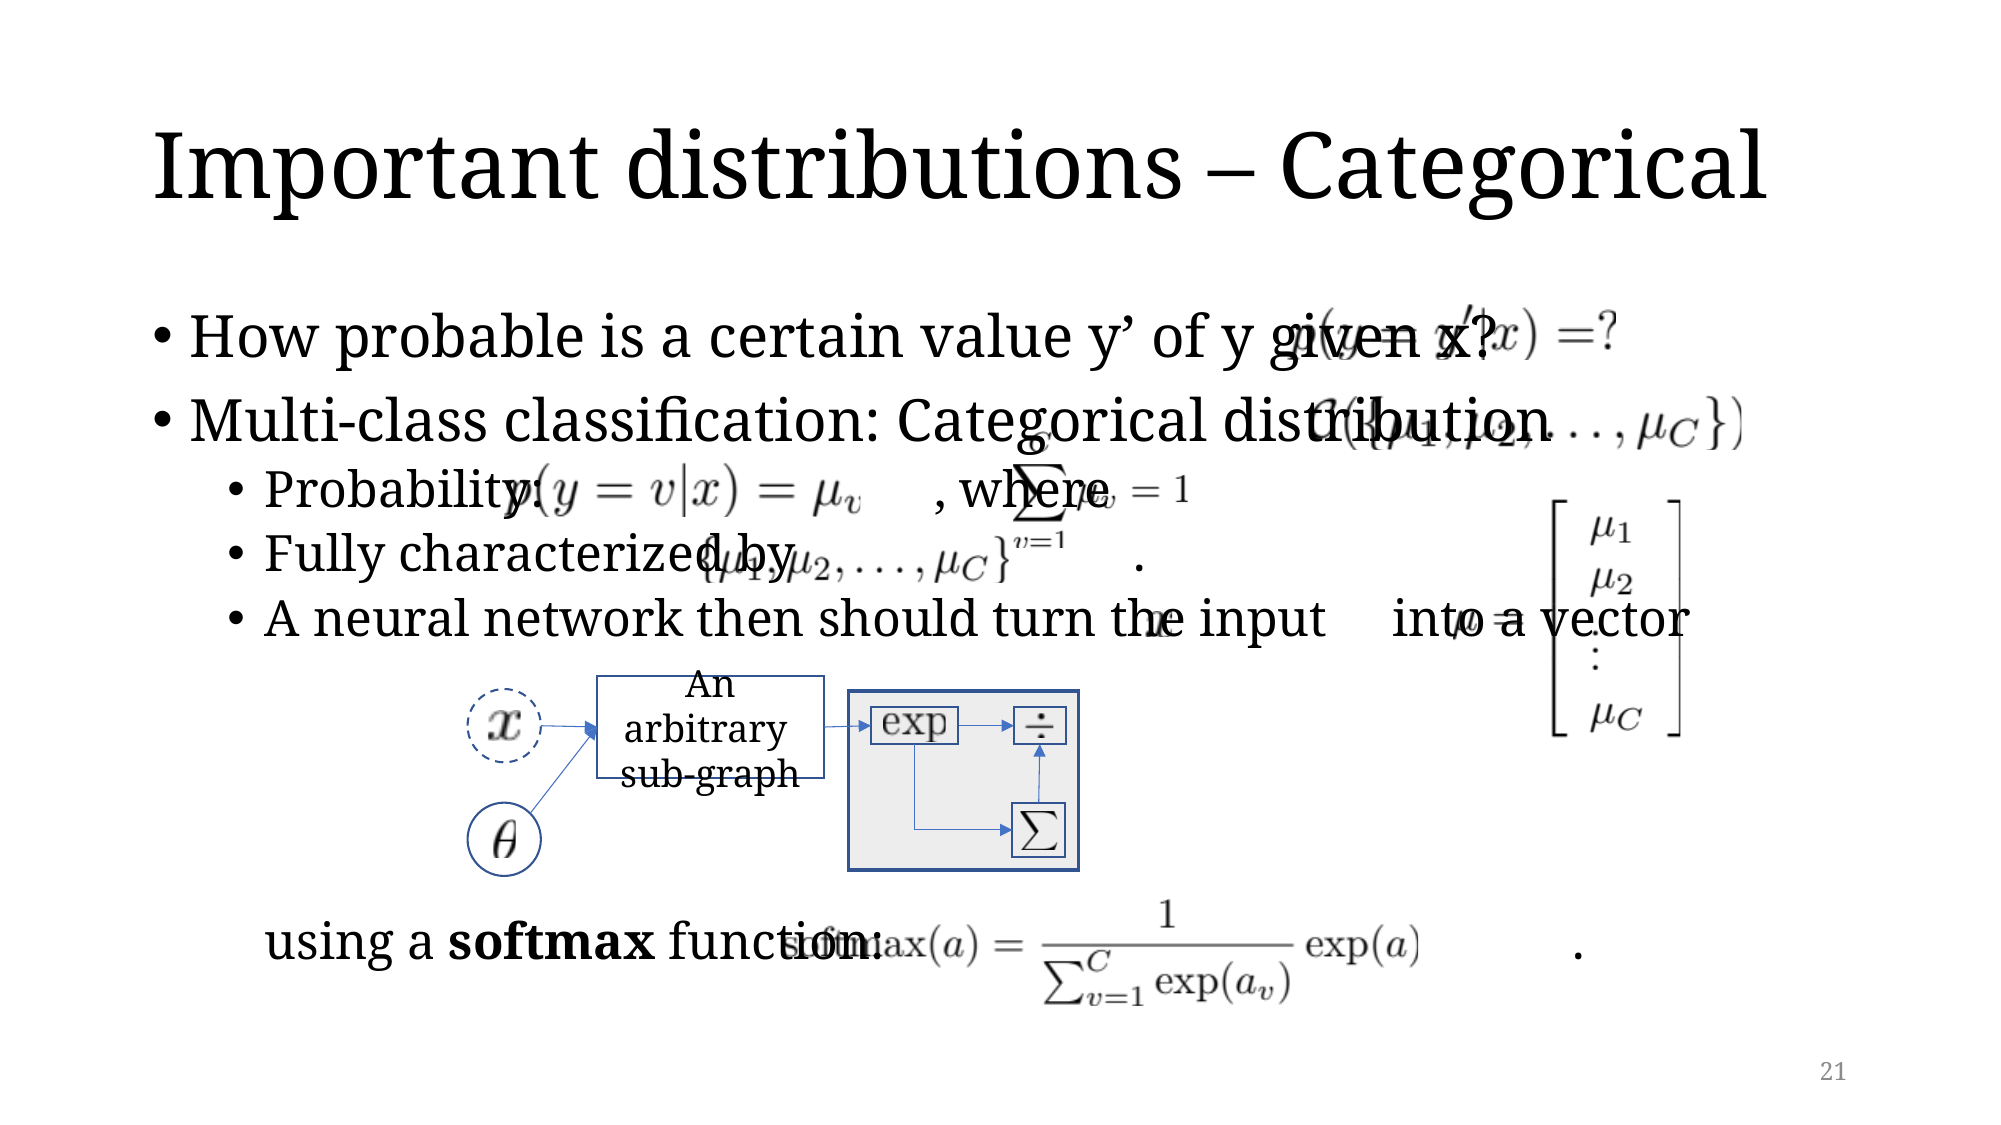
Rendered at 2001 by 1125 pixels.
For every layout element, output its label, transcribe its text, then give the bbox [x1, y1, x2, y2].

picture [487, 710, 521, 741]
picture [1453, 499, 1681, 738]
picture [1310, 395, 1742, 450]
picture [1024, 712, 1054, 738]
picture [1012, 430, 1188, 548]
text_box An arbitrary sub-graph [596, 675, 825, 779]
text_box [1011, 802, 1066, 858]
picture [1019, 810, 1058, 850]
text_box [920, 738, 1007, 836]
slide_number 21 [1412, 1042, 1863, 1103]
picture [1286, 303, 1616, 360]
picture [782, 899, 1419, 1006]
picture [504, 462, 861, 517]
text_box [870, 706, 959, 745]
list How probable is a certain value y’ of y given x? Multi-class classification: Categorical distribution Probability: , where Fully characterized by . A neural network then should turn the input into a vector using a softmax function: . [137, 299, 1863, 1014]
picture [698, 535, 1009, 583]
title Important distributions – Categorical [137, 59, 1863, 278]
picture [883, 712, 946, 742]
text_box [1013, 706, 1067, 745]
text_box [530, 726, 598, 814]
picture [492, 819, 516, 858]
text_box [466, 687, 542, 764]
picture [1144, 611, 1173, 637]
text_box [466, 801, 542, 878]
